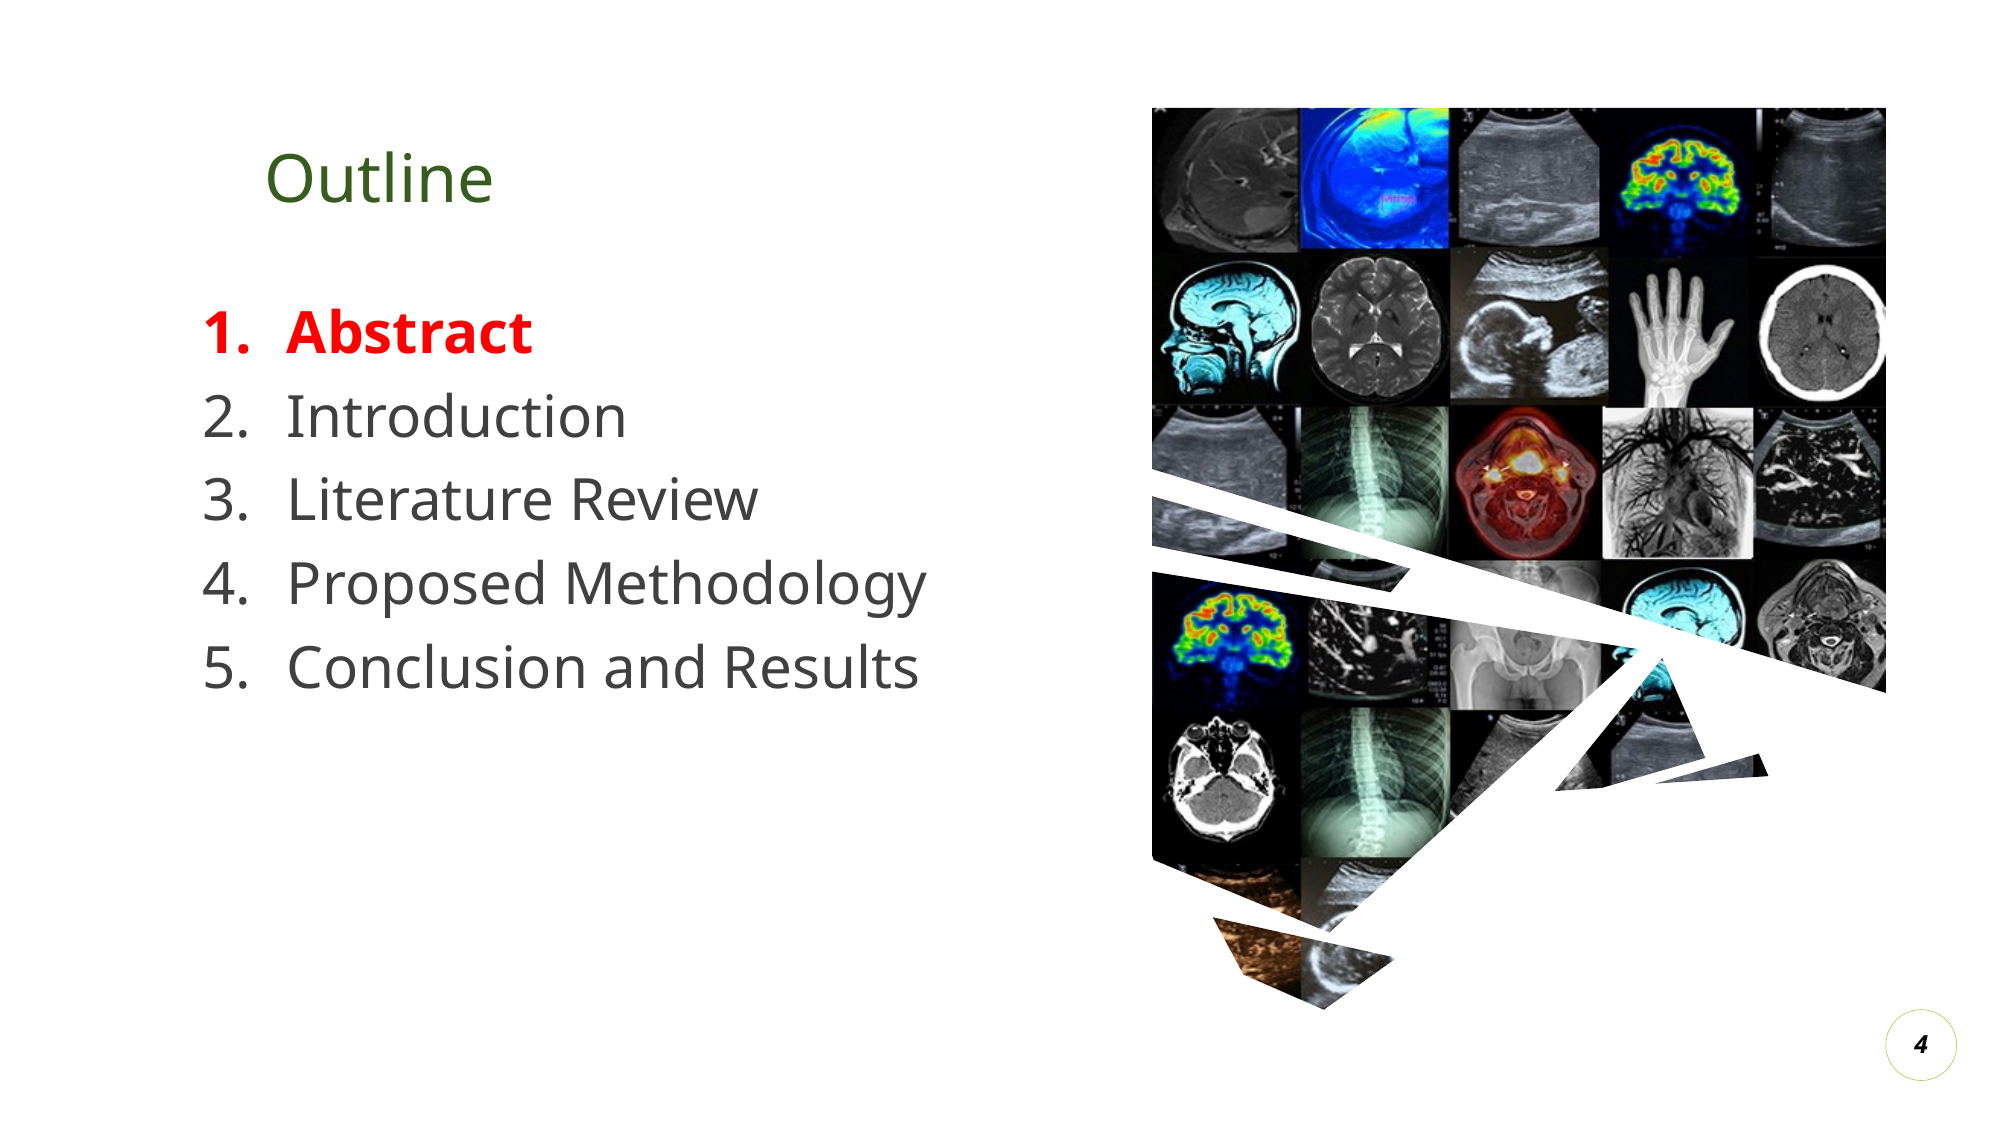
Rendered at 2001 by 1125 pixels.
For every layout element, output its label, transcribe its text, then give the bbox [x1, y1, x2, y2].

slide_number 4 [1885, 1009, 1957, 1081]
title Outline [202, 107, 558, 254]
list Abstract Introduction Literature Review Proposed Methodology Conclusion and Results [202, 254, 962, 702]
picture [1152, 107, 1886, 1010]
